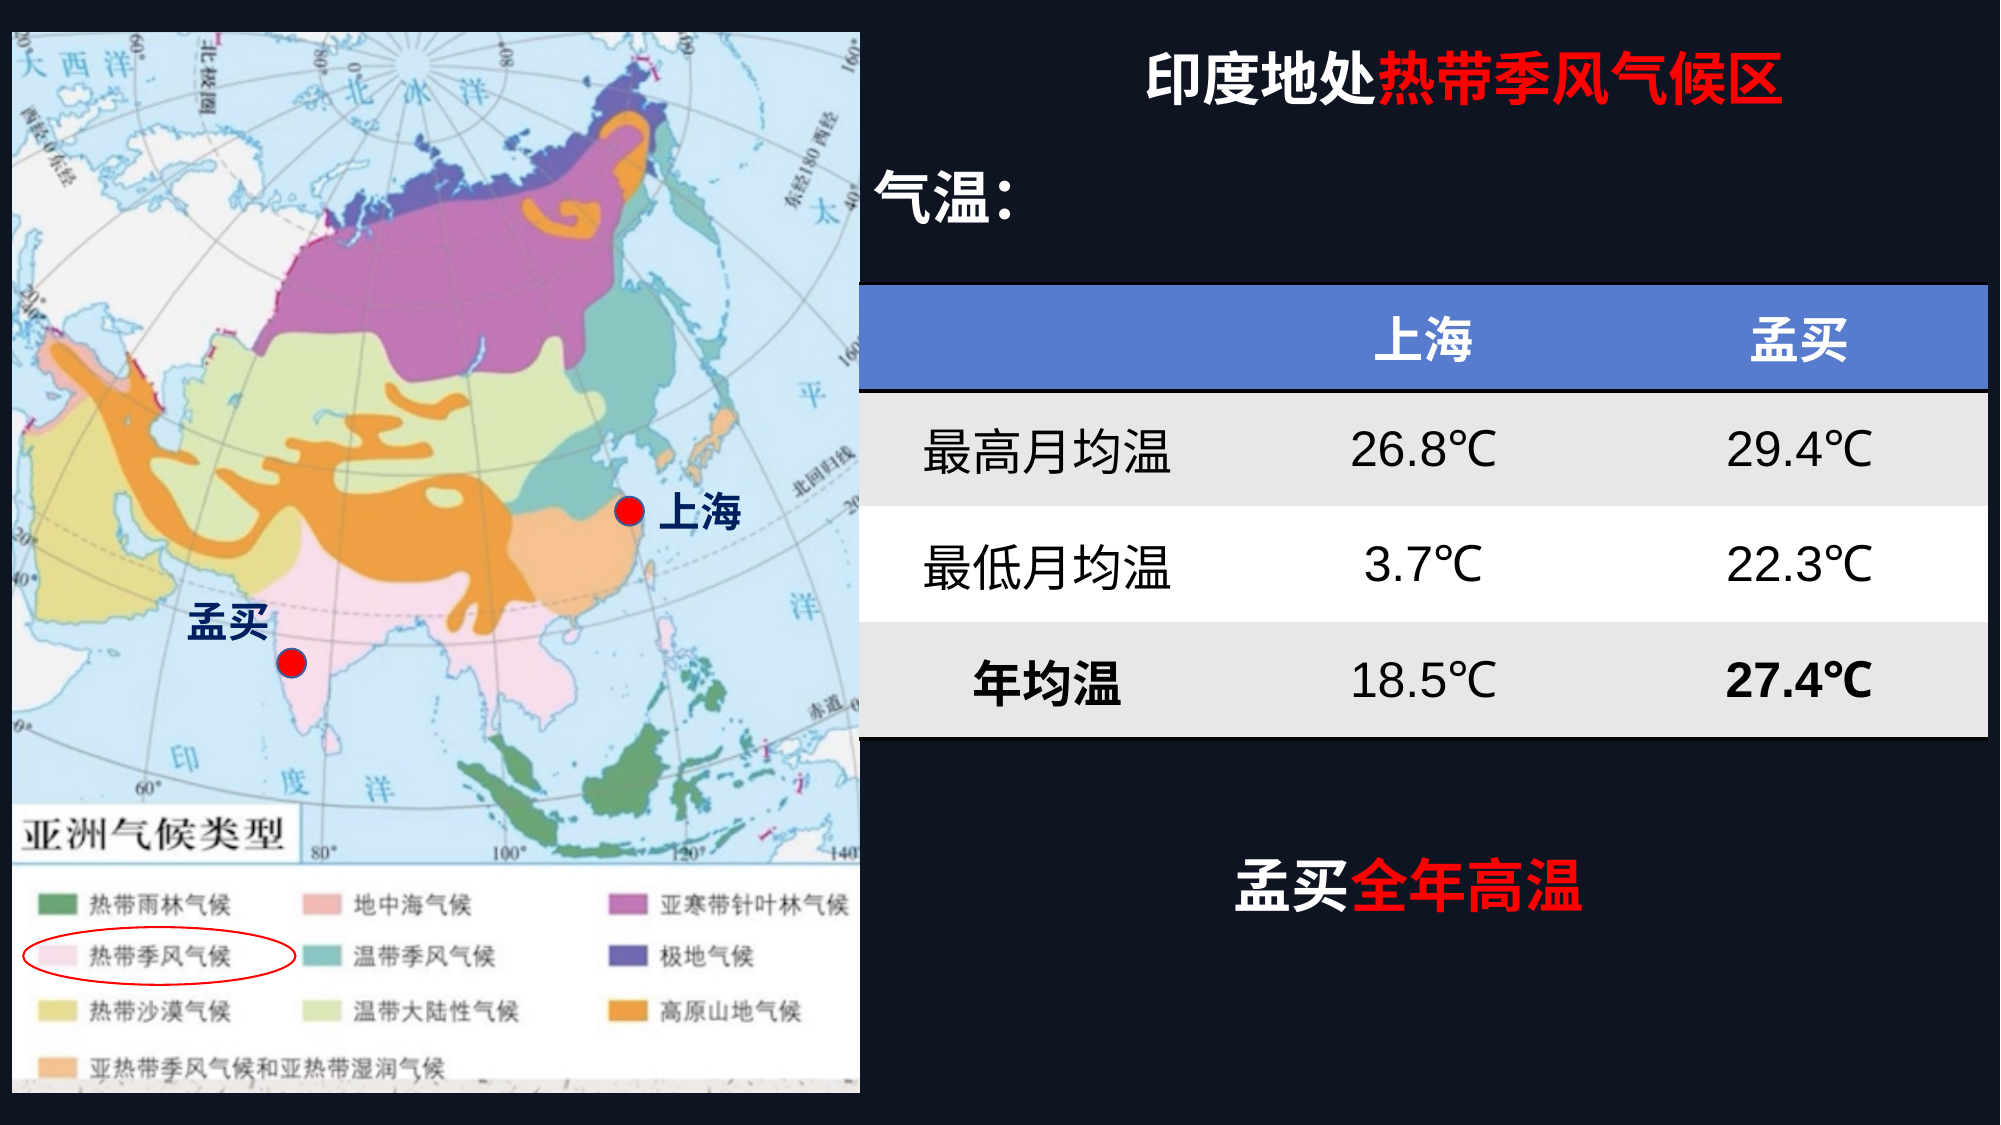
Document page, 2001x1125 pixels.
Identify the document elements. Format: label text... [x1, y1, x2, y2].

table_header [860, 285, 1235, 389]
table_header 上海 [1235, 285, 1611, 389]
table_cell 3.7℃ [1235, 506, 1611, 622]
table_cell 年均温 [860, 622, 1235, 737]
table_cell 29.4℃ [1611, 393, 1988, 506]
table_cell 最高月均温 [860, 393, 1235, 506]
table_cell 22.3℃ [1611, 506, 1988, 622]
picture [12, 32, 860, 1093]
text_box 气温： [860, 119, 1109, 239]
table_header 孟买 [1611, 285, 1988, 389]
table_cell 最低月均温 [860, 506, 1235, 622]
text_box 印度地处热带季风气候区 [1059, 0, 1870, 120]
table_cell 27.4℃ [1611, 622, 1988, 737]
table_cell 18.5℃ [1235, 622, 1611, 737]
table_cell 26.8℃ [1235, 393, 1611, 506]
text_box 孟买全年高温 [1218, 842, 1671, 927]
